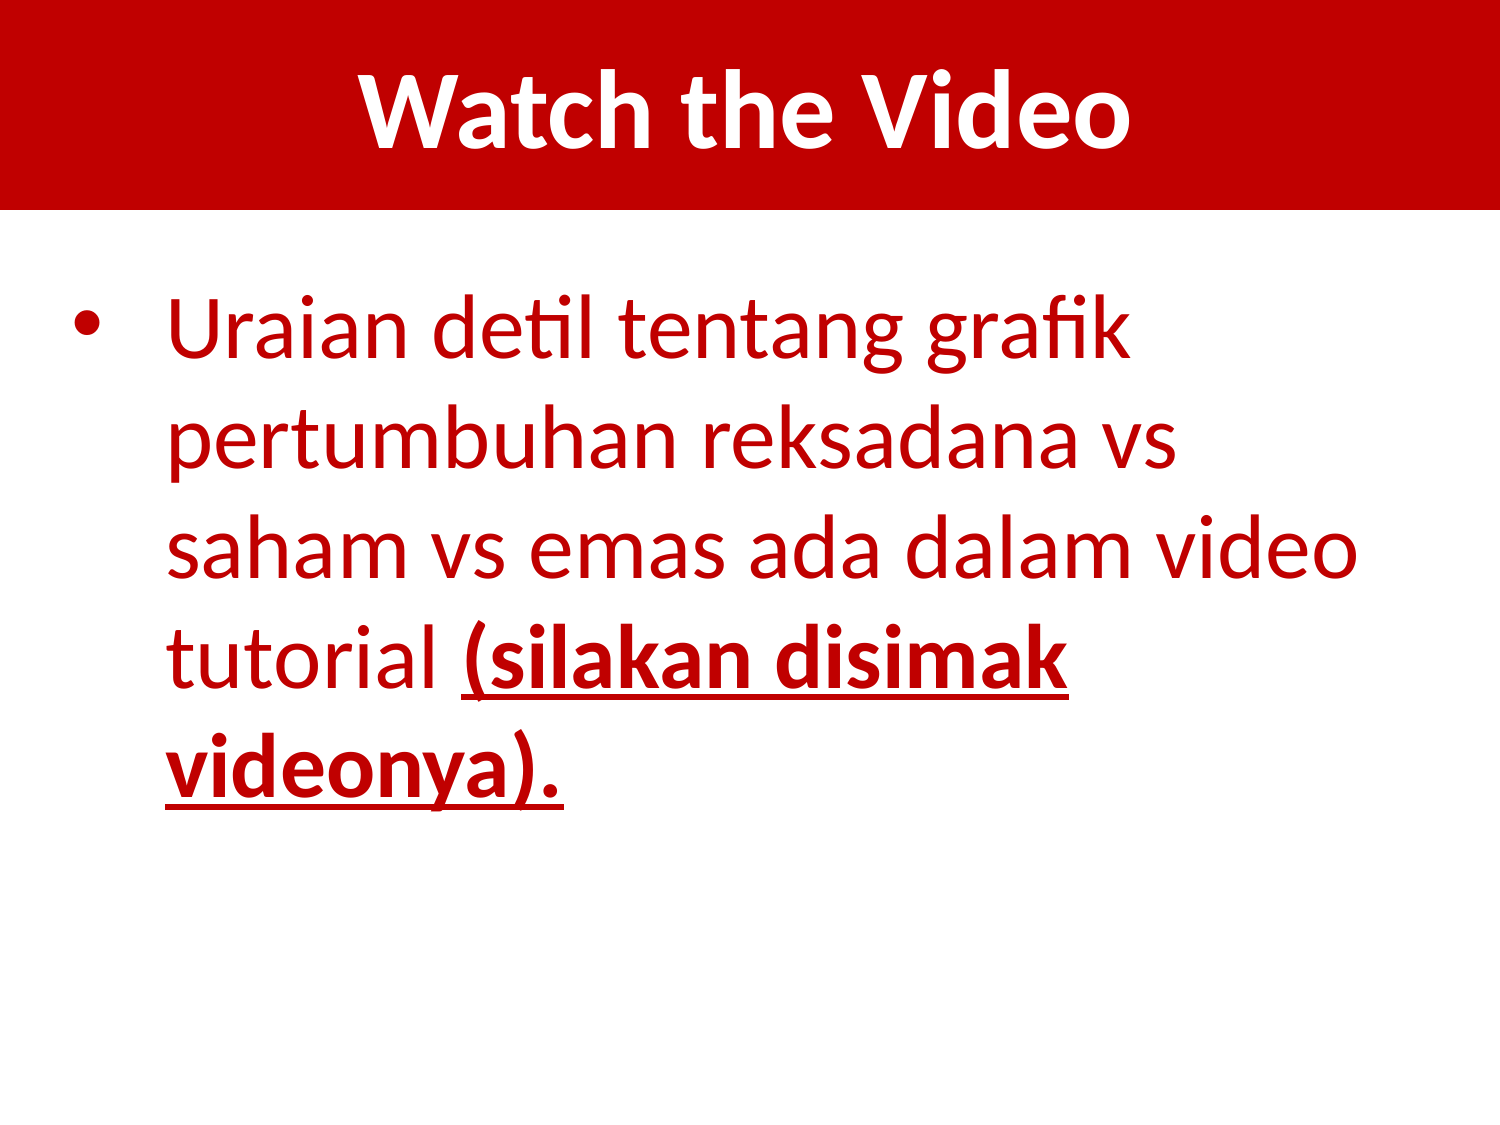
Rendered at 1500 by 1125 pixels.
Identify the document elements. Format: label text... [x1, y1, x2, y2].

text_box [0, 0, 1500, 210]
text_box Watch the Video [96, 28, 1396, 178]
text_box Uraian detil tentang grafik pertumbuhan reksadana vs saham vs emas ada dalam video tutorial (silakan disimak videonya). [56, 259, 1436, 824]
